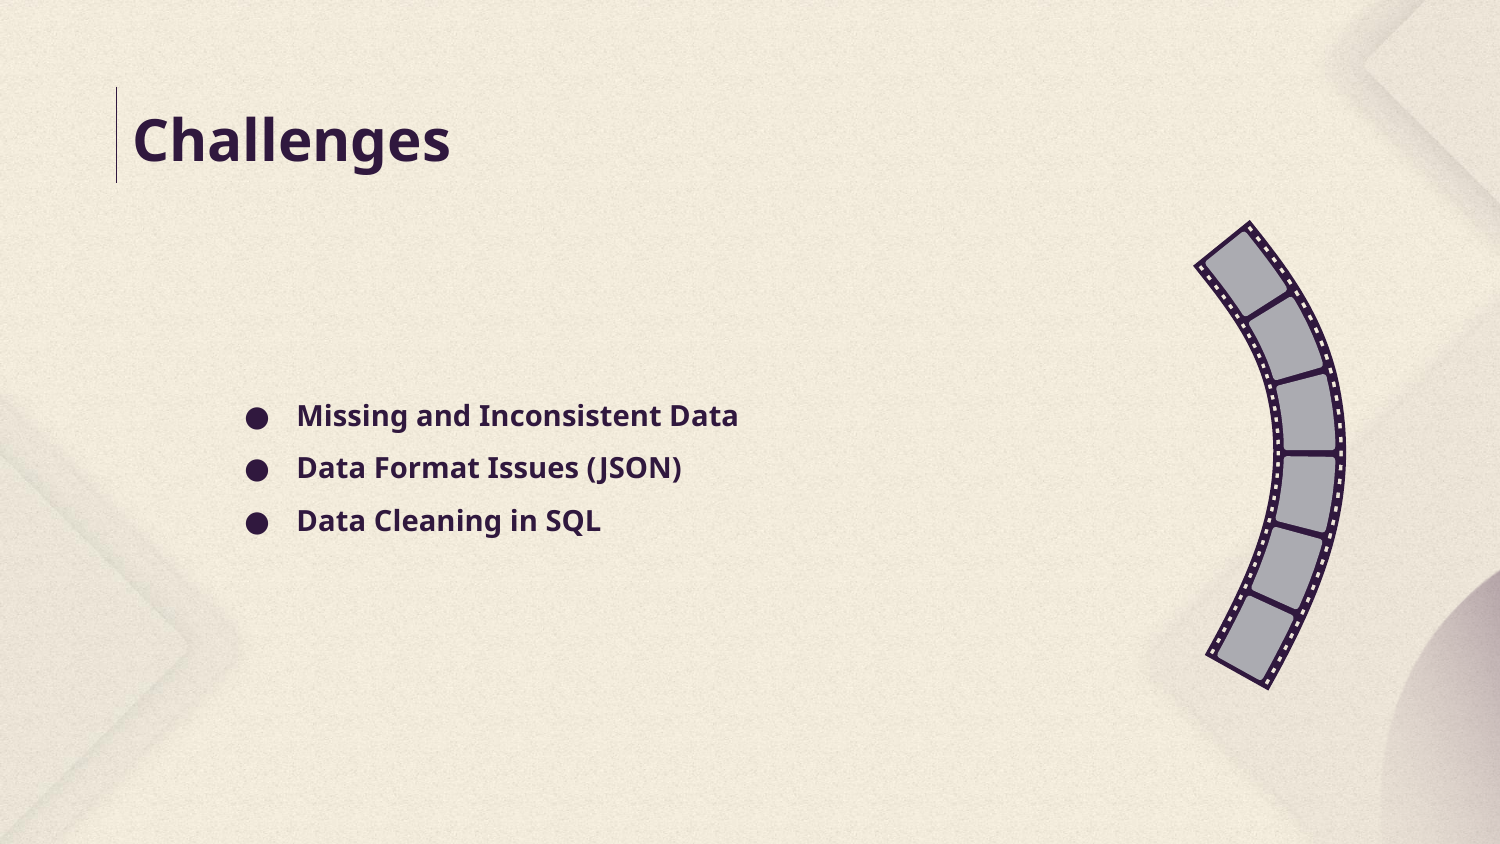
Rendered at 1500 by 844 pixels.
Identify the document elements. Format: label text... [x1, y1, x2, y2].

title Challenges [116, 88, 1383, 183]
text_box Missing and Inconsistent Data Data Format Issues (JSON) Data Cleaning in SQL [206, 219, 1052, 750]
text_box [1192, 219, 1347, 691]
picture [0, 0, 1500, 844]
